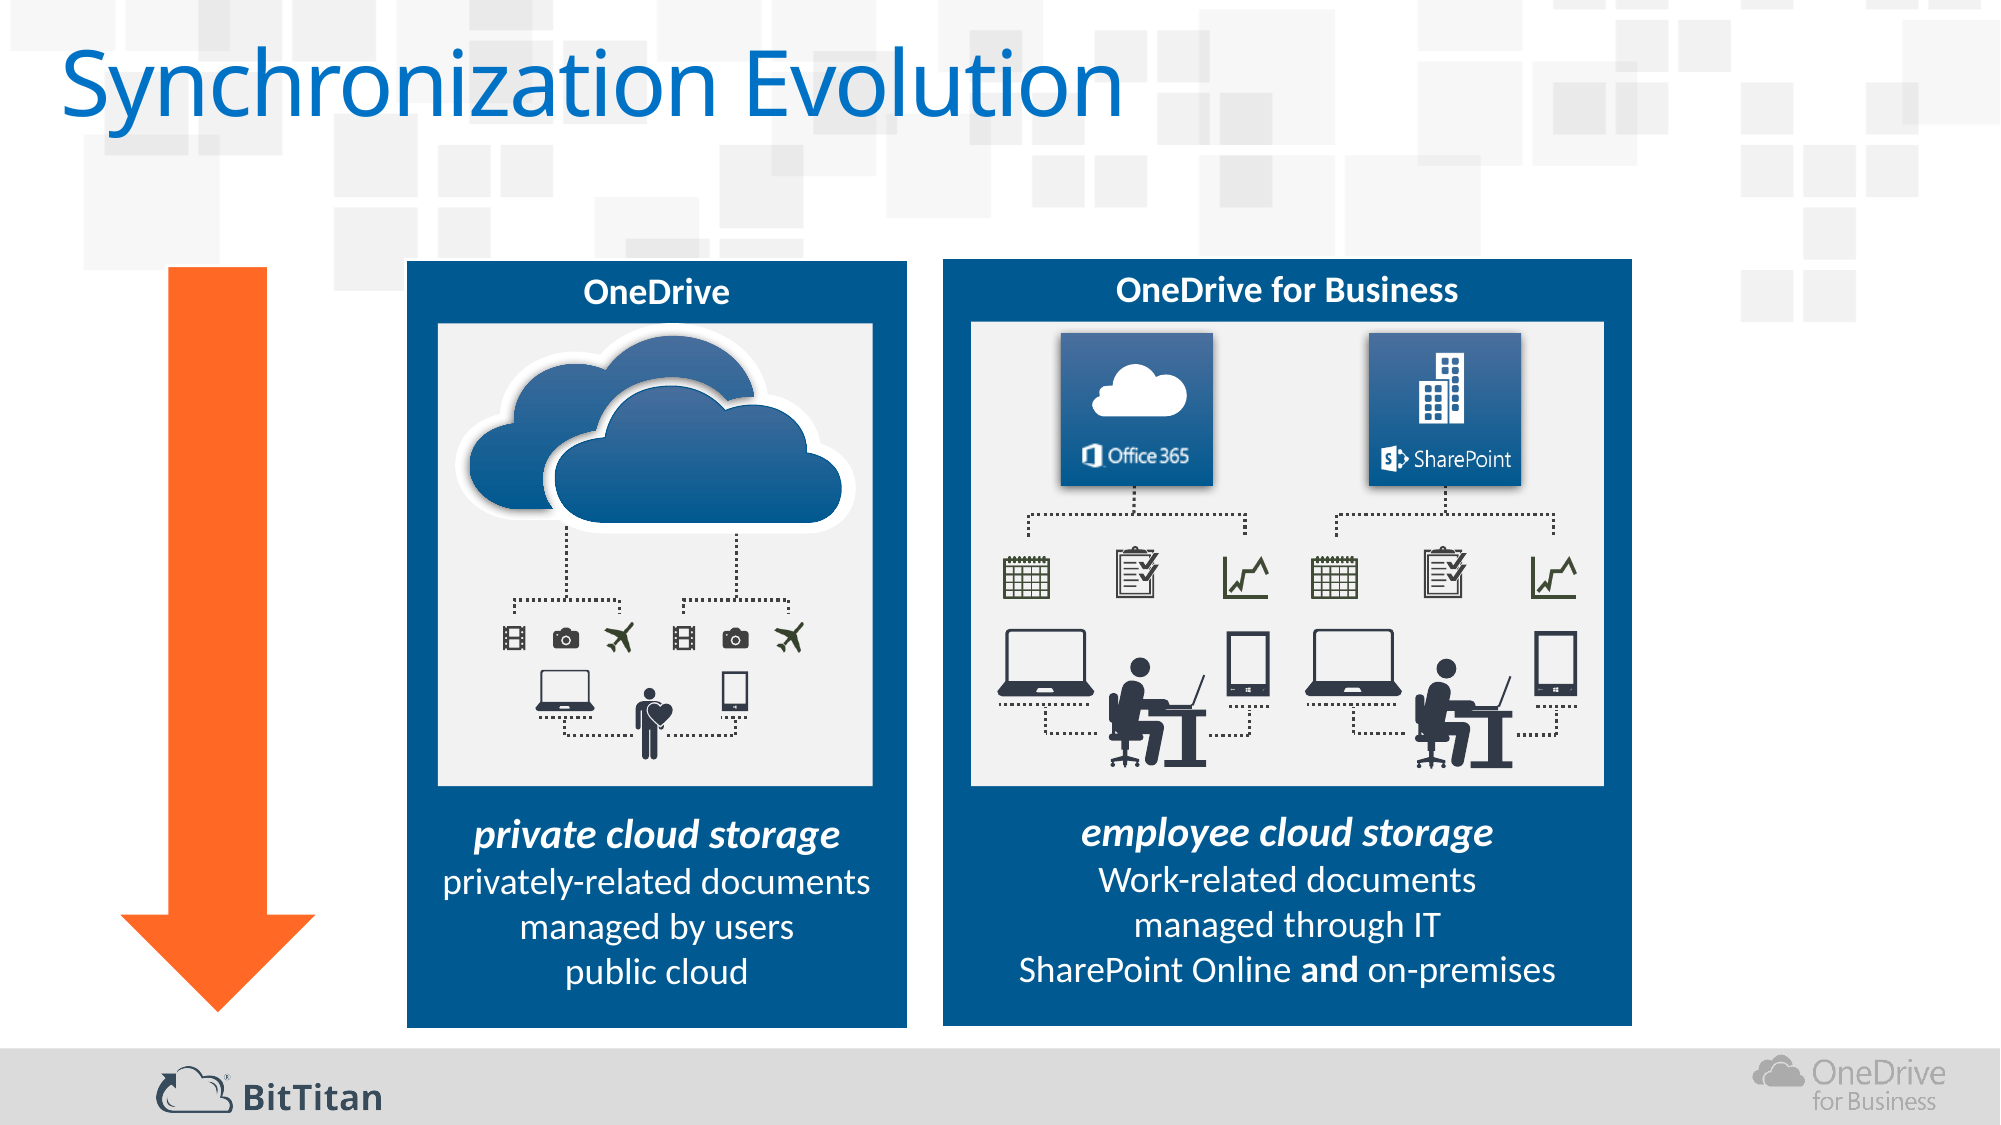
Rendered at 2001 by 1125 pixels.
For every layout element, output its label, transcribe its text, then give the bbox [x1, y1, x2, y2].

text_box [112, 264, 324, 1017]
text_box OneDrive private cloud storage privately-related documents managed by users public cloud [404, 258, 910, 1031]
picture [0, 0, 2001, 1125]
text_box [437, 323, 873, 787]
text_box Synchronization Evolution [60, 37, 1191, 161]
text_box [455, 322, 856, 534]
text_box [971, 321, 1604, 787]
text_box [503, 534, 804, 760]
text_box OneDrive for Business employee cloud storage Work-related documents managed through IT SharePoint Online and on-premises [940, 256, 1635, 1029]
